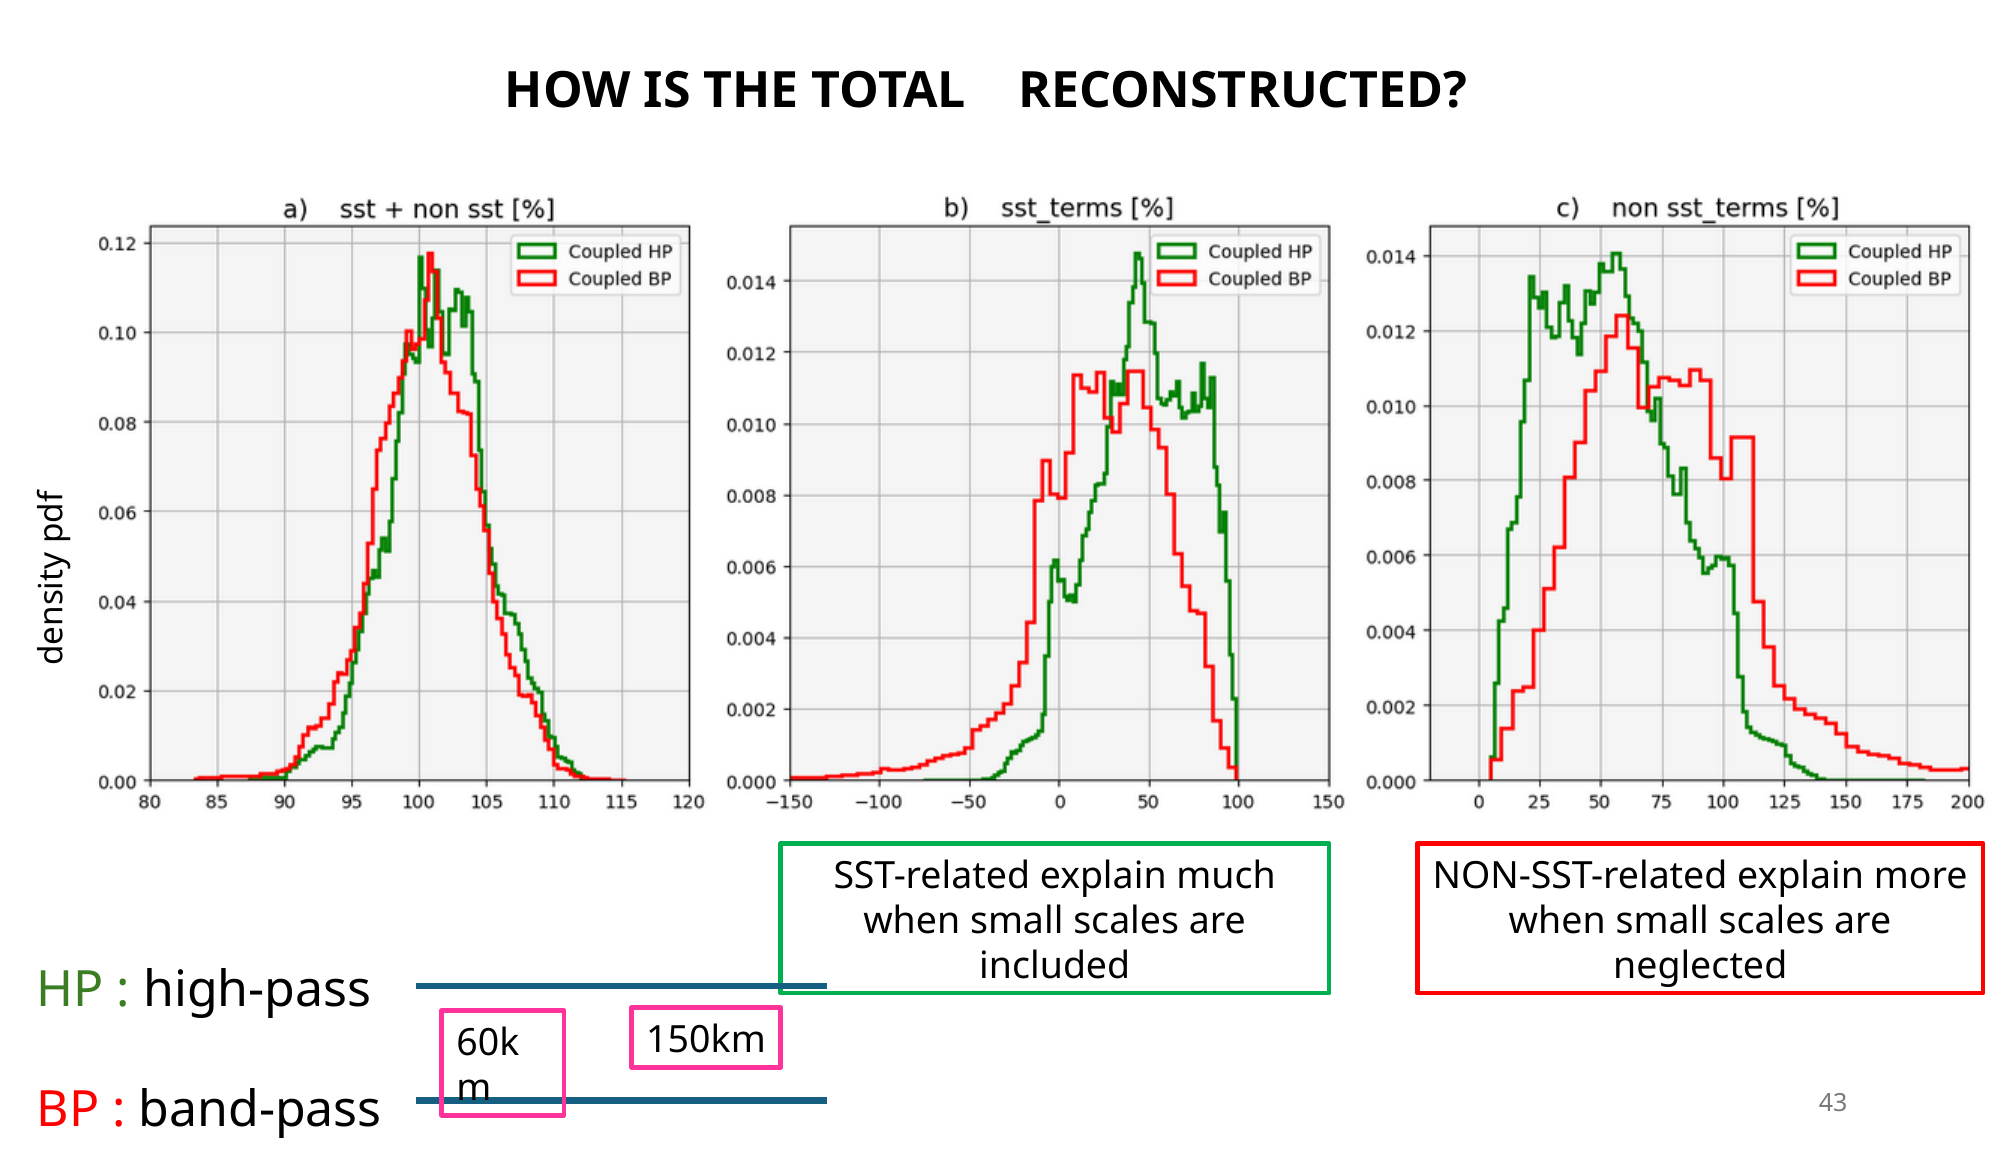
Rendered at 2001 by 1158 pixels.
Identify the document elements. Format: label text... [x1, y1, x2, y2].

text_box SST-related explain much when small scales are included [780, 843, 1329, 993]
text_box density pdf [21, 410, 76, 681]
picture [76, 189, 2000, 827]
text_box NON-SST-related explain more when small scales are neglected [1417, 843, 1984, 993]
text_box HP : high-pass BP : band-pass [21, 949, 398, 1144]
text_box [393, 969, 854, 1124]
slide_number 43 [1412, 1072, 1863, 1135]
